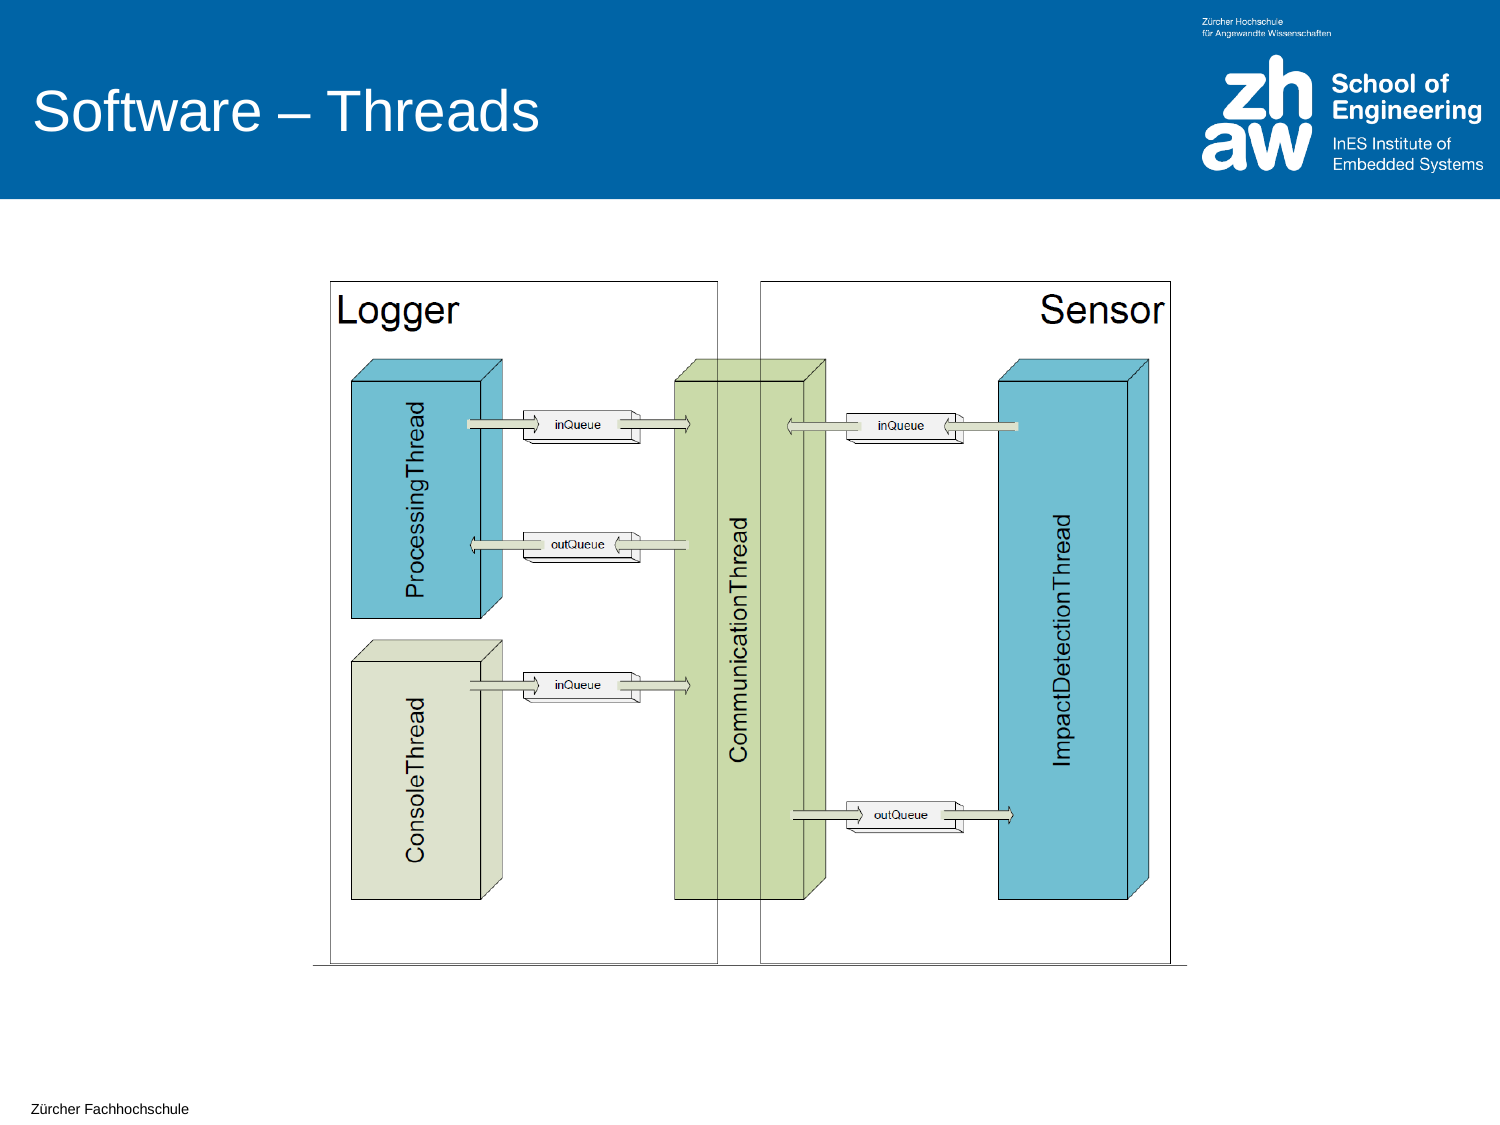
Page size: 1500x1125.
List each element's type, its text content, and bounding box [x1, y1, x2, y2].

picture [1202, 18, 1483, 173]
title Software – Threads [17, 31, 1158, 185]
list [312, 278, 1188, 966]
